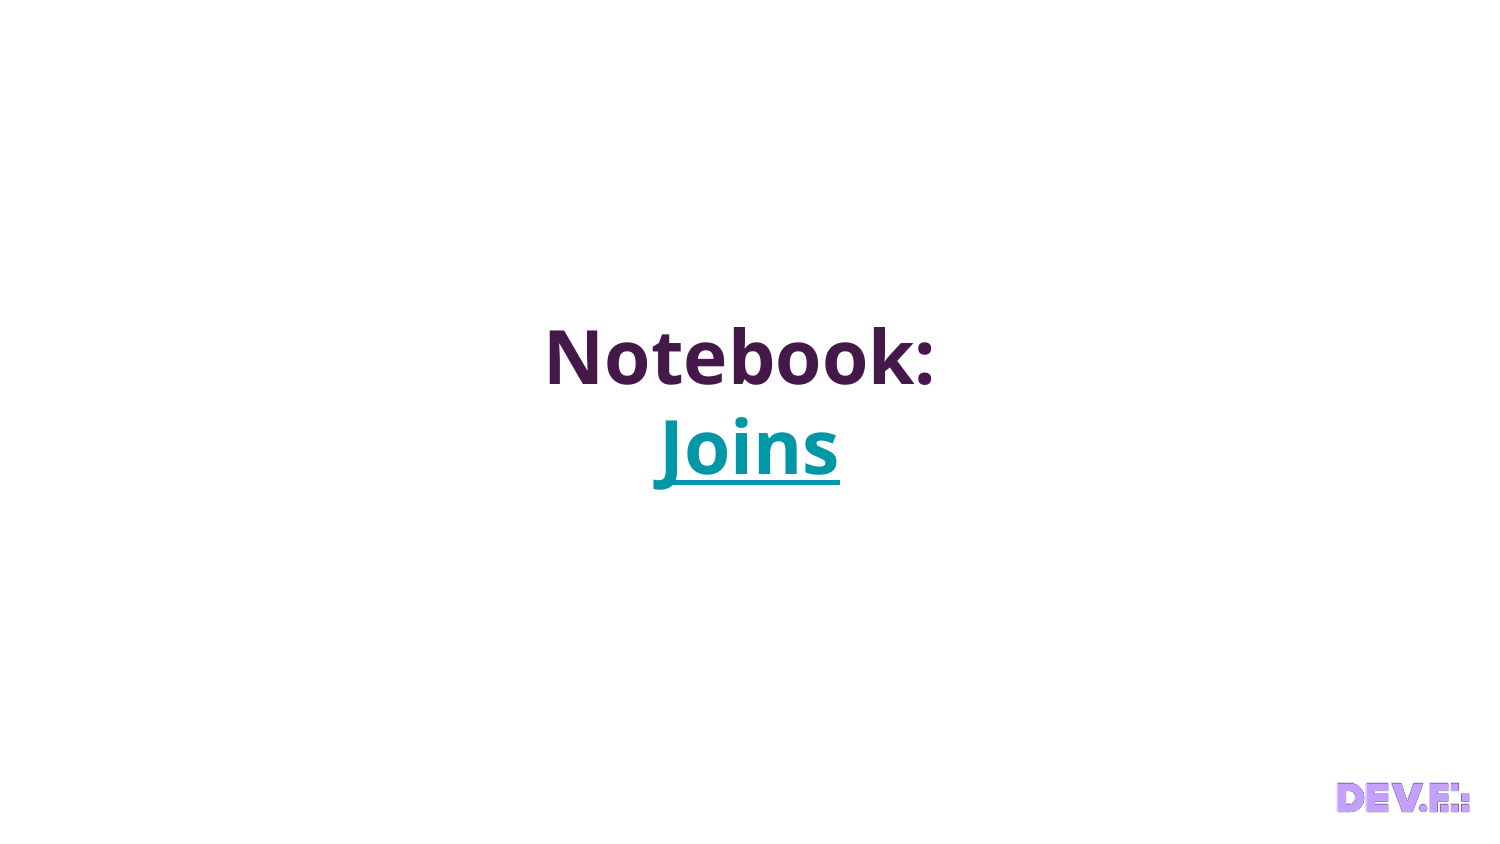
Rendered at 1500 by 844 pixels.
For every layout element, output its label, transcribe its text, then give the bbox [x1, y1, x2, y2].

text_box Notebook: Joins [246, 294, 1254, 550]
picture [1330, 776, 1474, 818]
